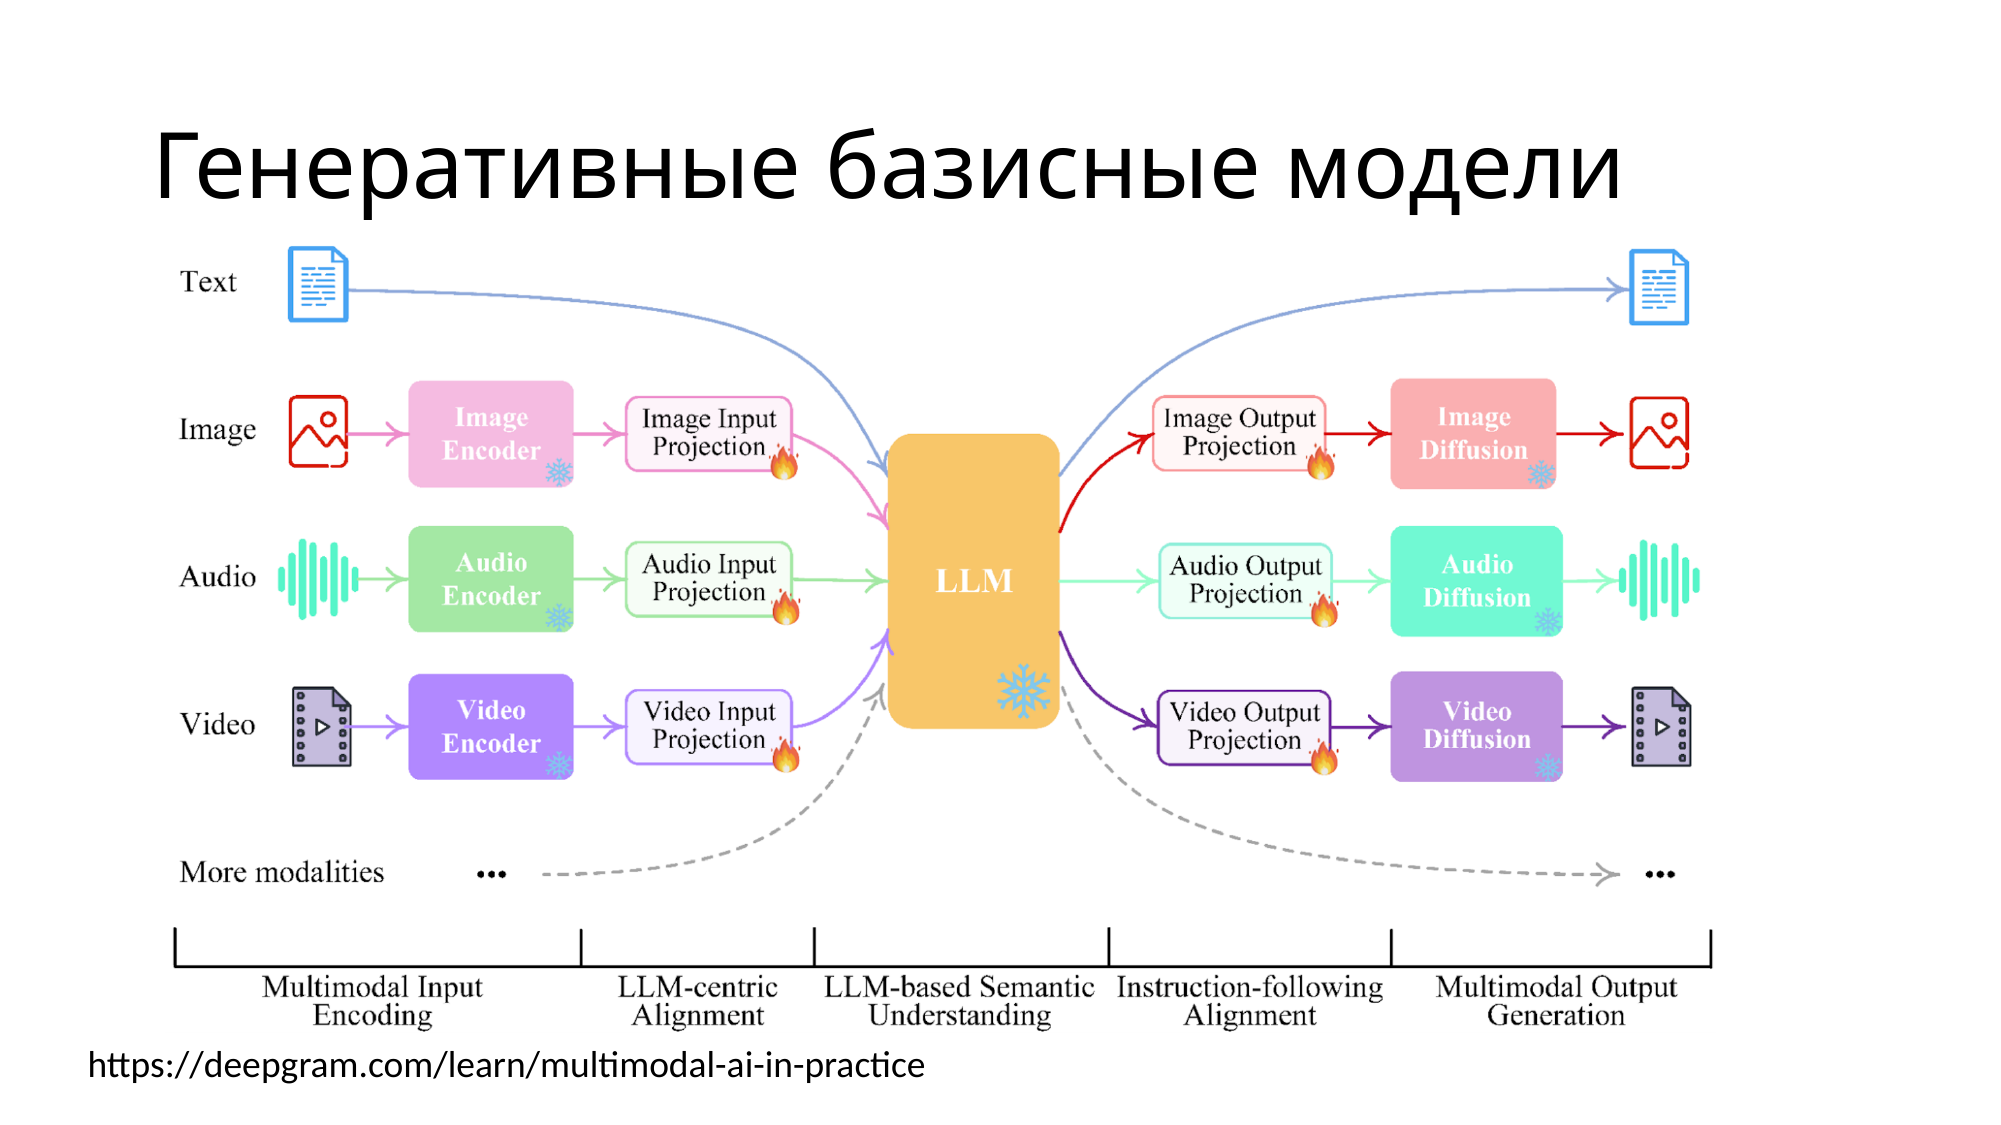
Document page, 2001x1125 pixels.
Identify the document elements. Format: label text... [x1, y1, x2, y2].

picture [165, 242, 1716, 1033]
text_box https://deepgram.com/learn/multimodal-ai-in-practice [72, 1032, 1074, 1093]
title Генеративные базисные модели [137, 59, 1863, 278]
